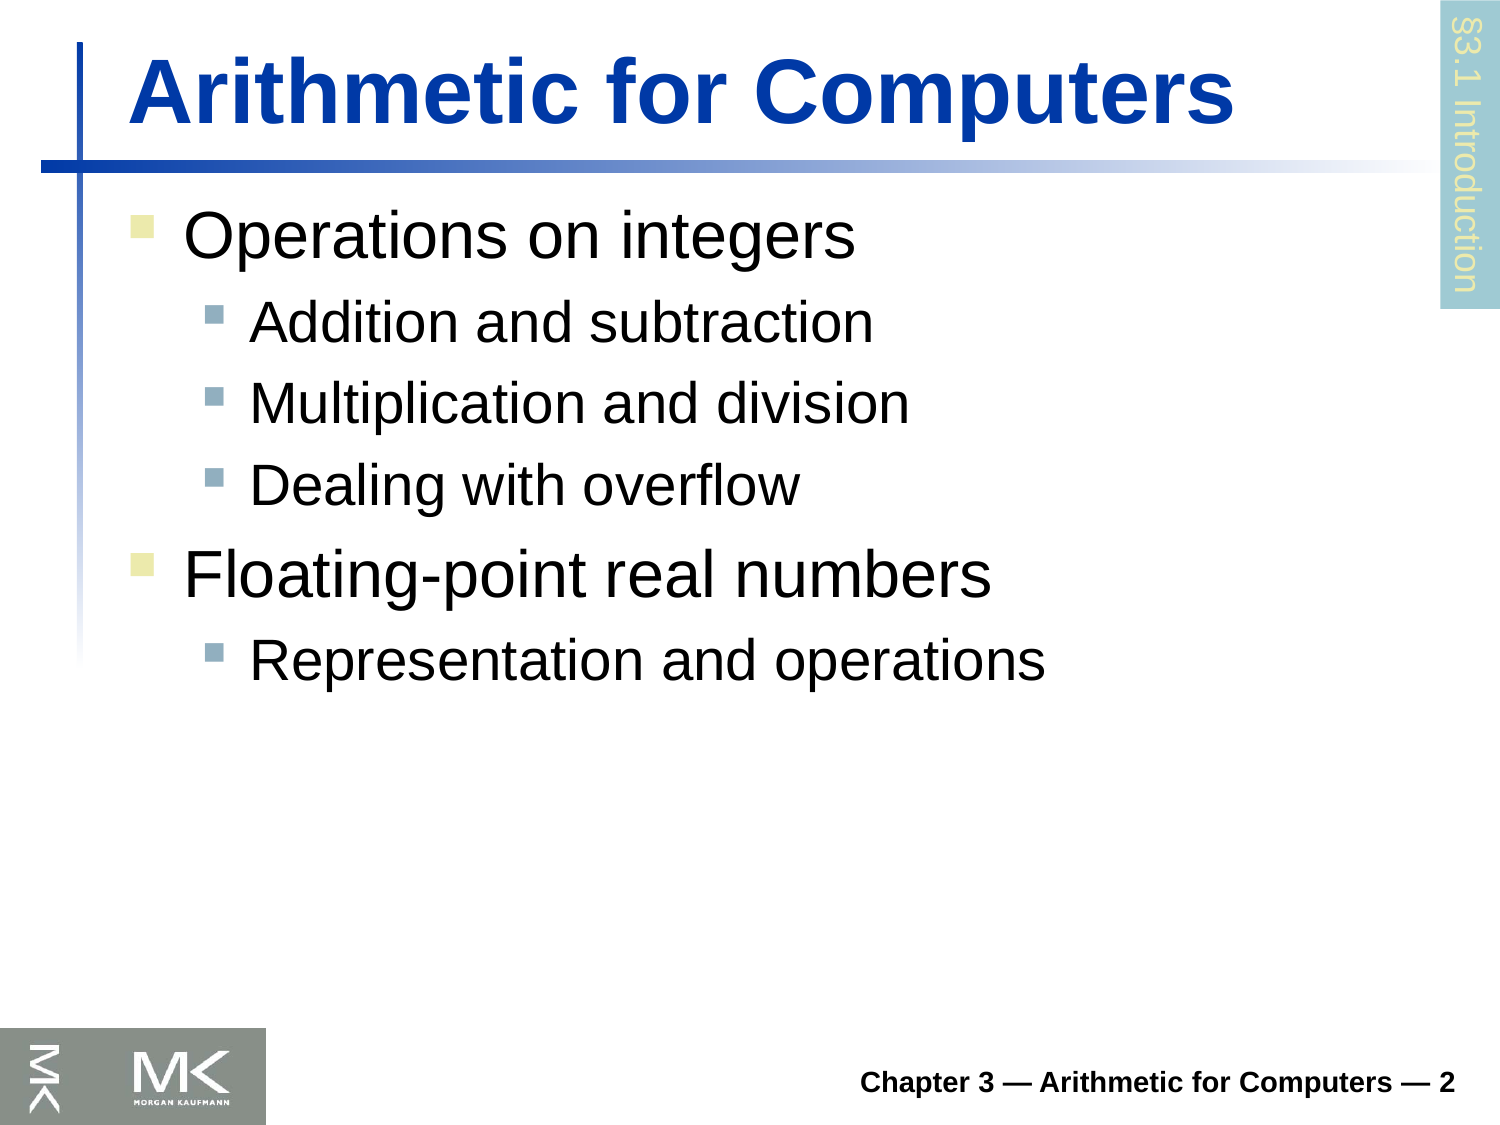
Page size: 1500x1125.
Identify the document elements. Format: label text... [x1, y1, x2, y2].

title Arithmetic for Computers [112, 23, 1440, 149]
text_box §3.1 Introduction [1440, 0, 1500, 309]
picture [0, 1028, 266, 1125]
footer Chapter 3 — Arithmetic for Computers — 2 [277, 1046, 1471, 1106]
list Operations on integers Addition and subtraction Multiplication and division Dealing with overflow Floating-point real numbers Representation and operations [112, 184, 1469, 1024]
